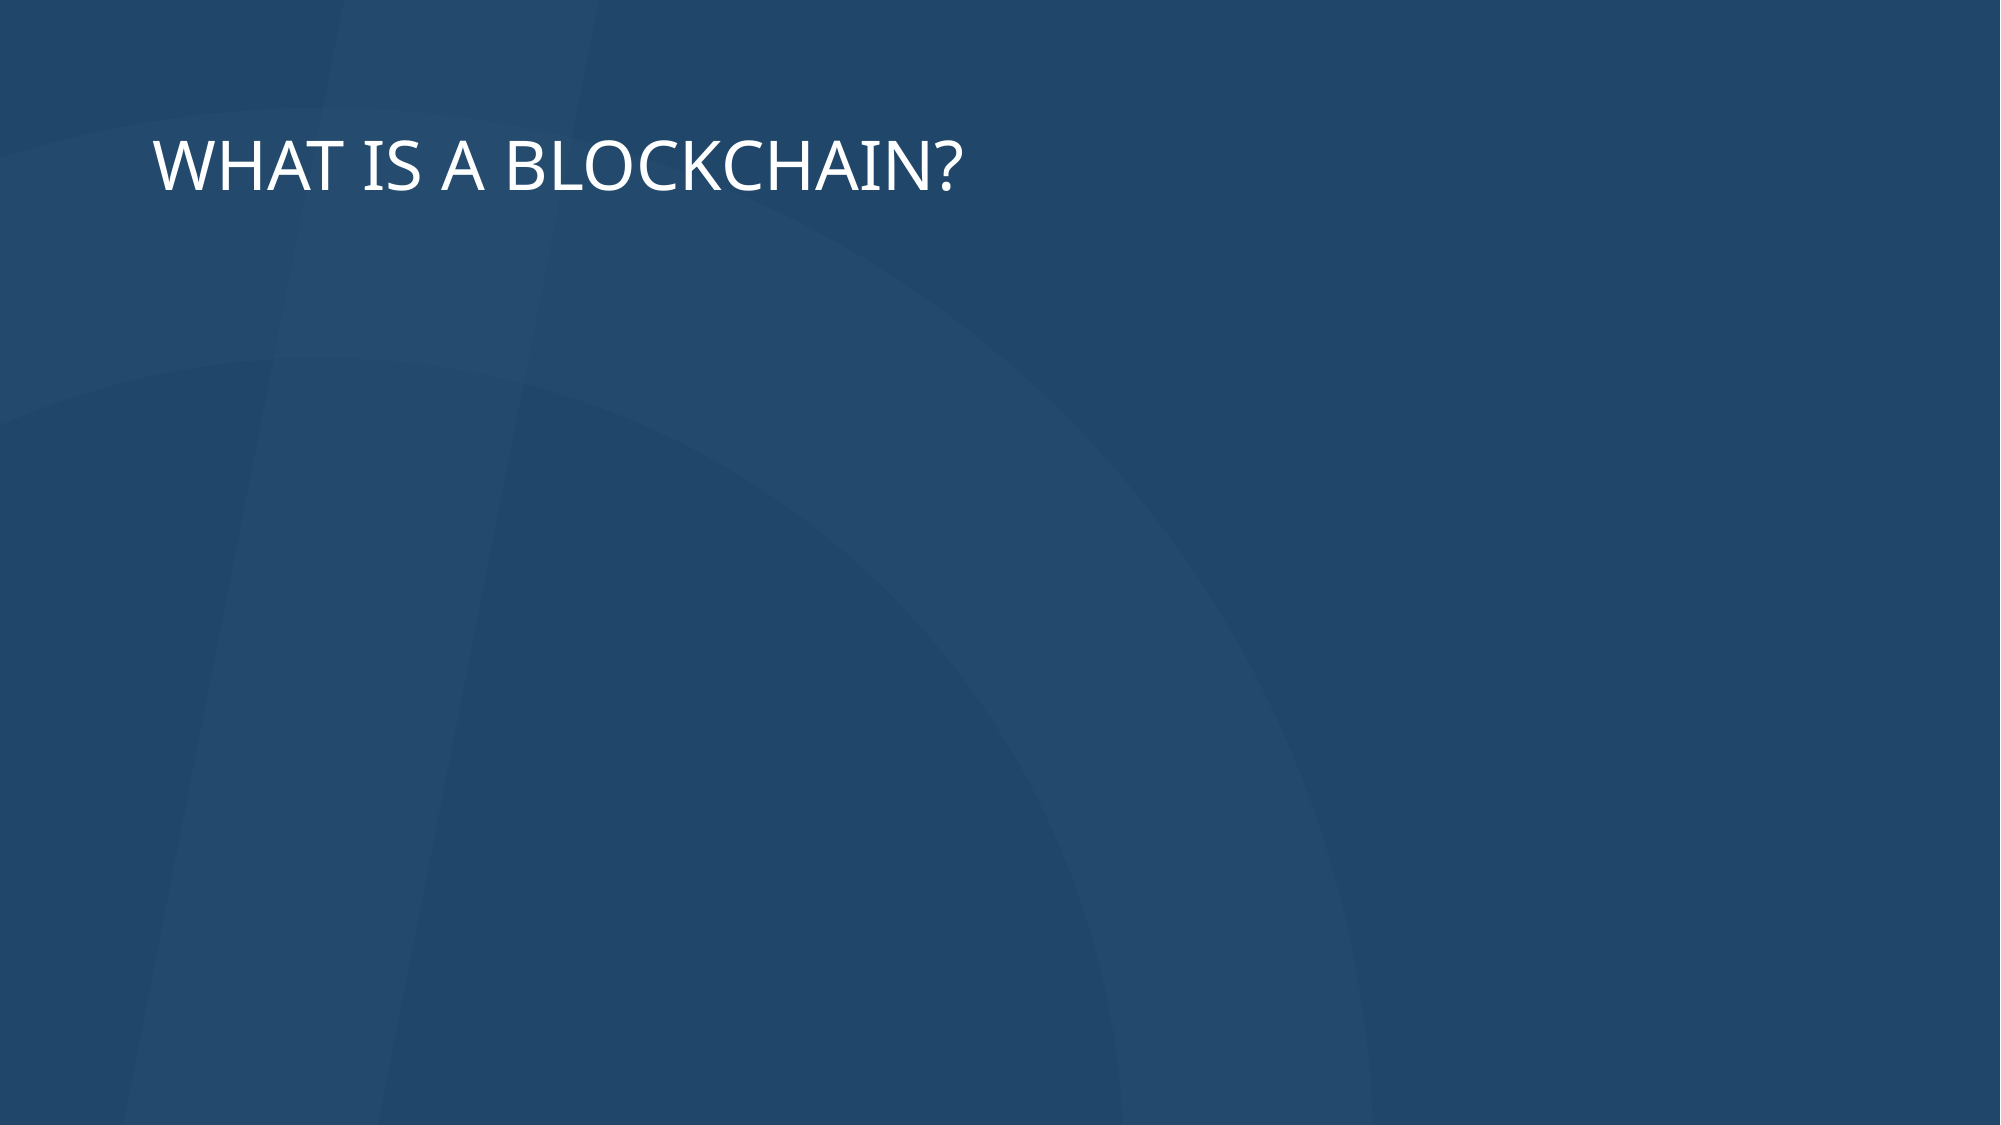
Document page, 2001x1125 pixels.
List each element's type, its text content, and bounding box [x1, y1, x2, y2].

title WHAT IS A BLOCKCHAIN? [137, 59, 1863, 278]
